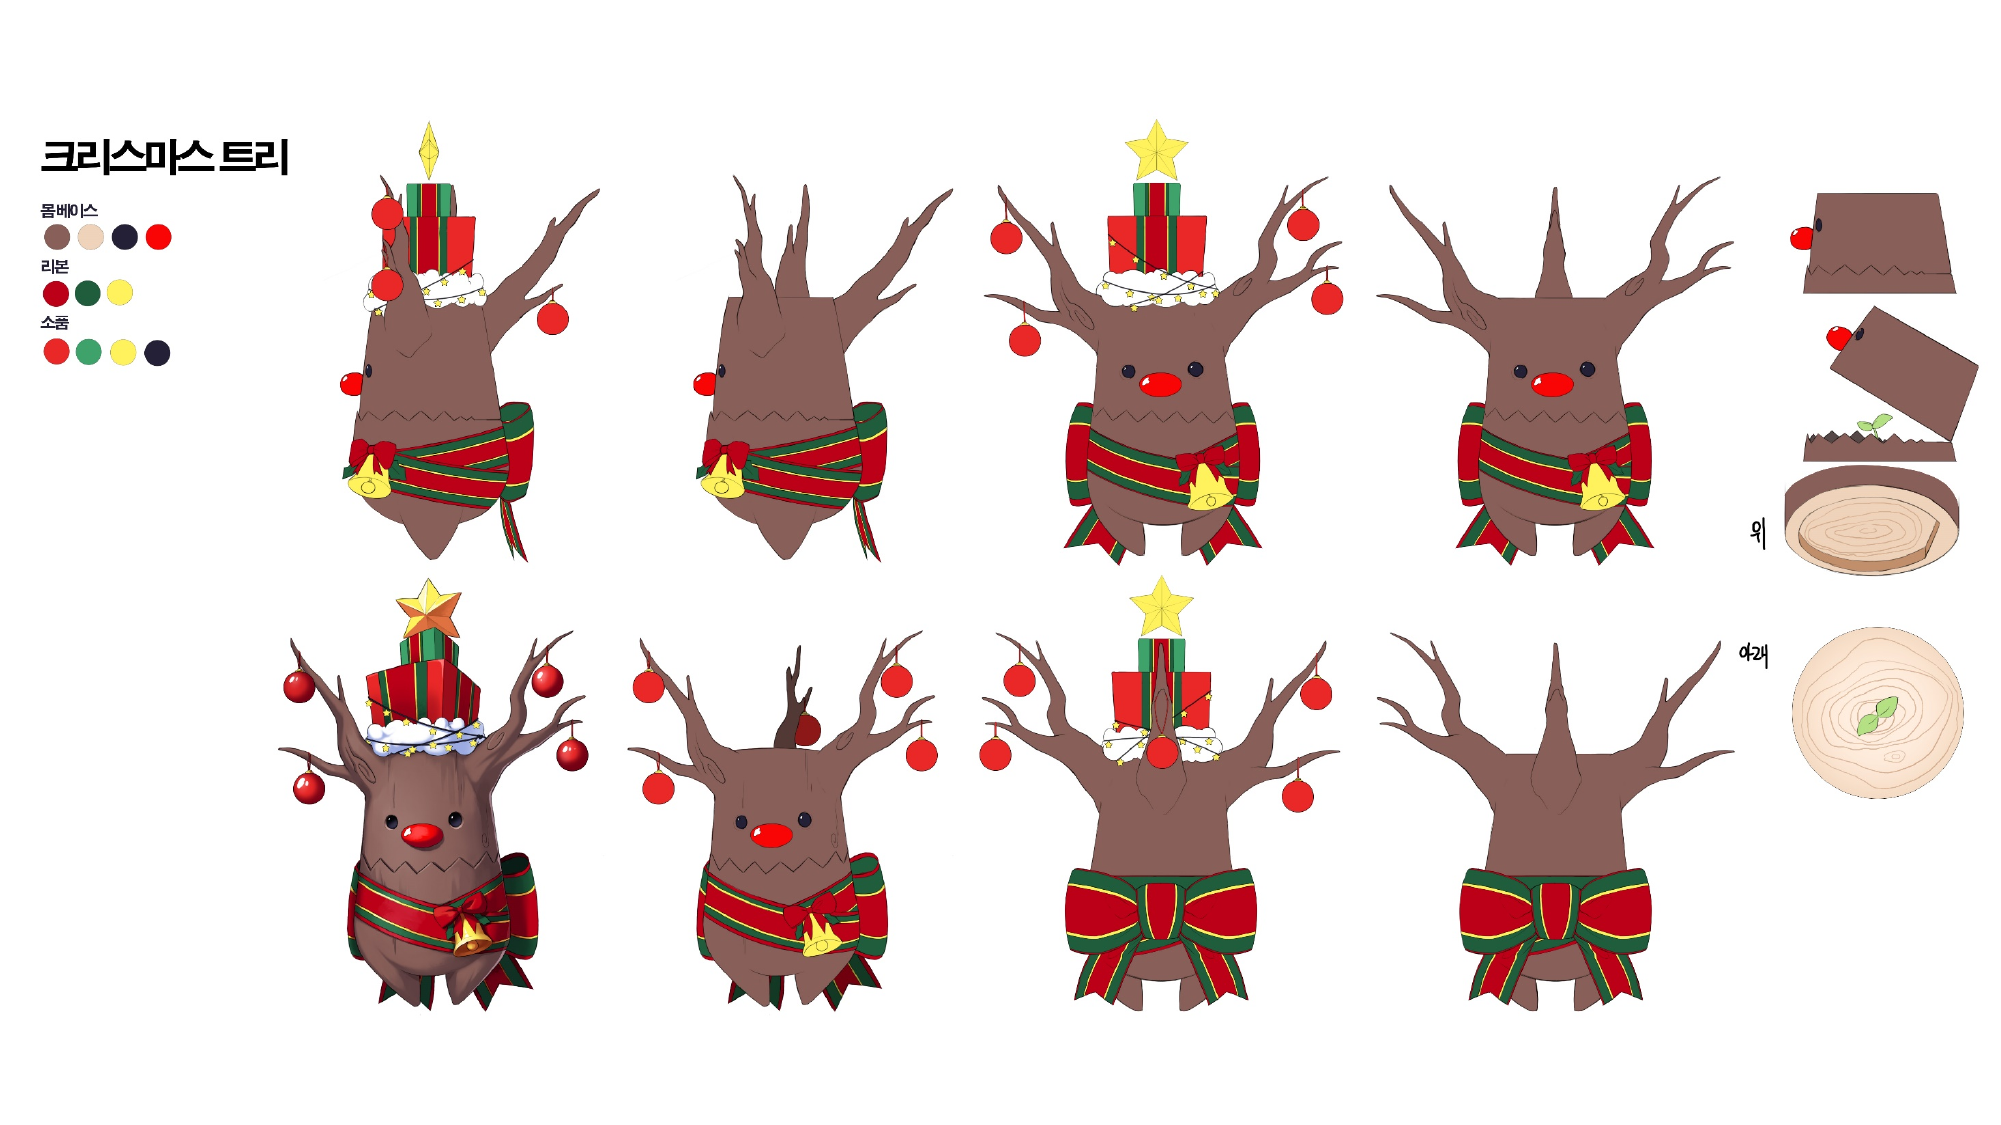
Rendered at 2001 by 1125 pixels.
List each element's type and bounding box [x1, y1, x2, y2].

picture [0, 99, 2000, 1026]
